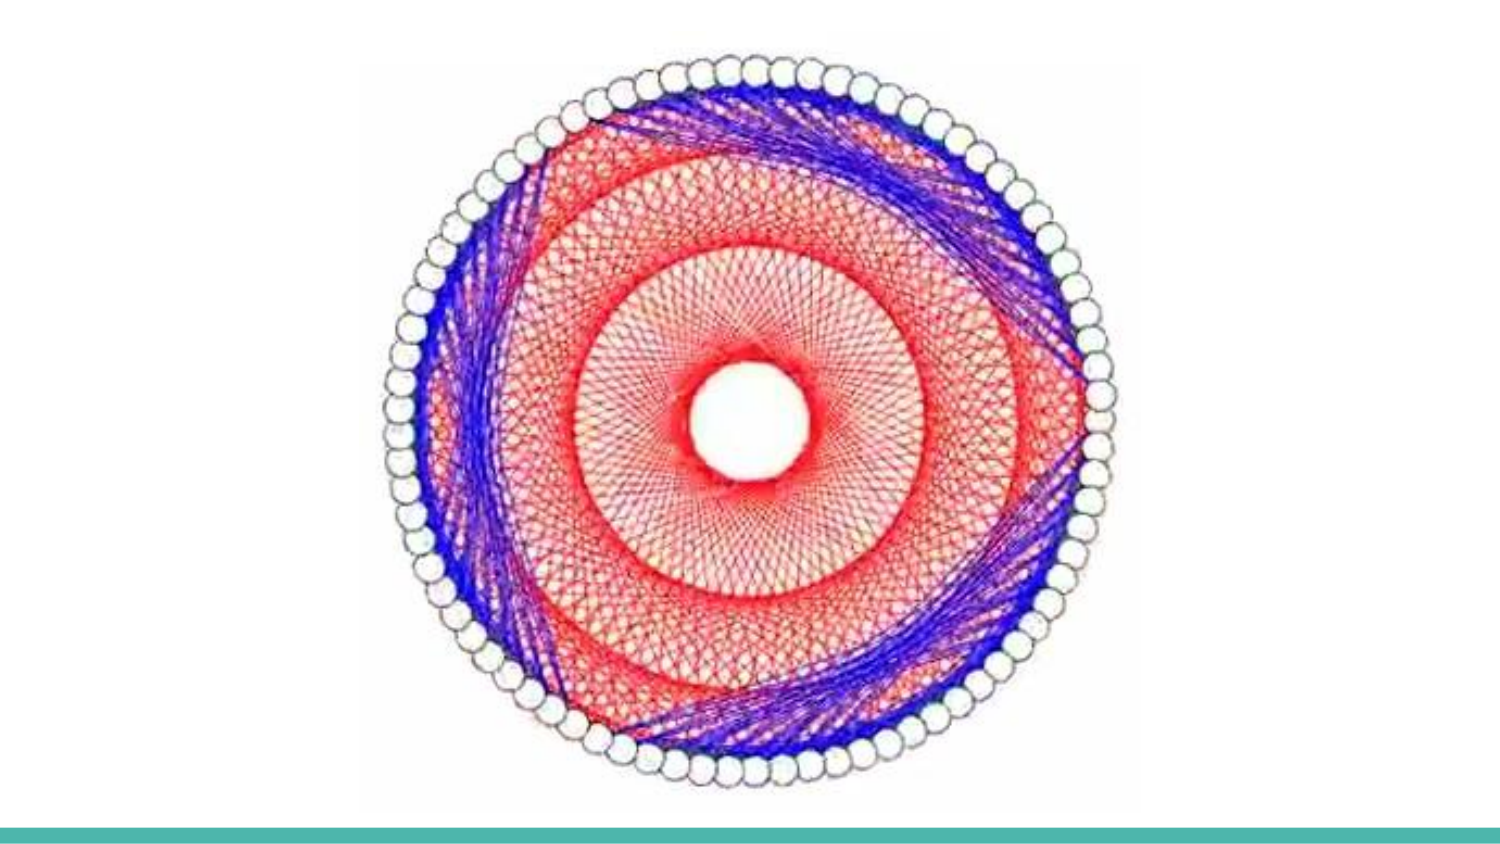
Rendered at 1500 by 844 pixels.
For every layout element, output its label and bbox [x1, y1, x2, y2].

picture [359, 30, 1141, 813]
